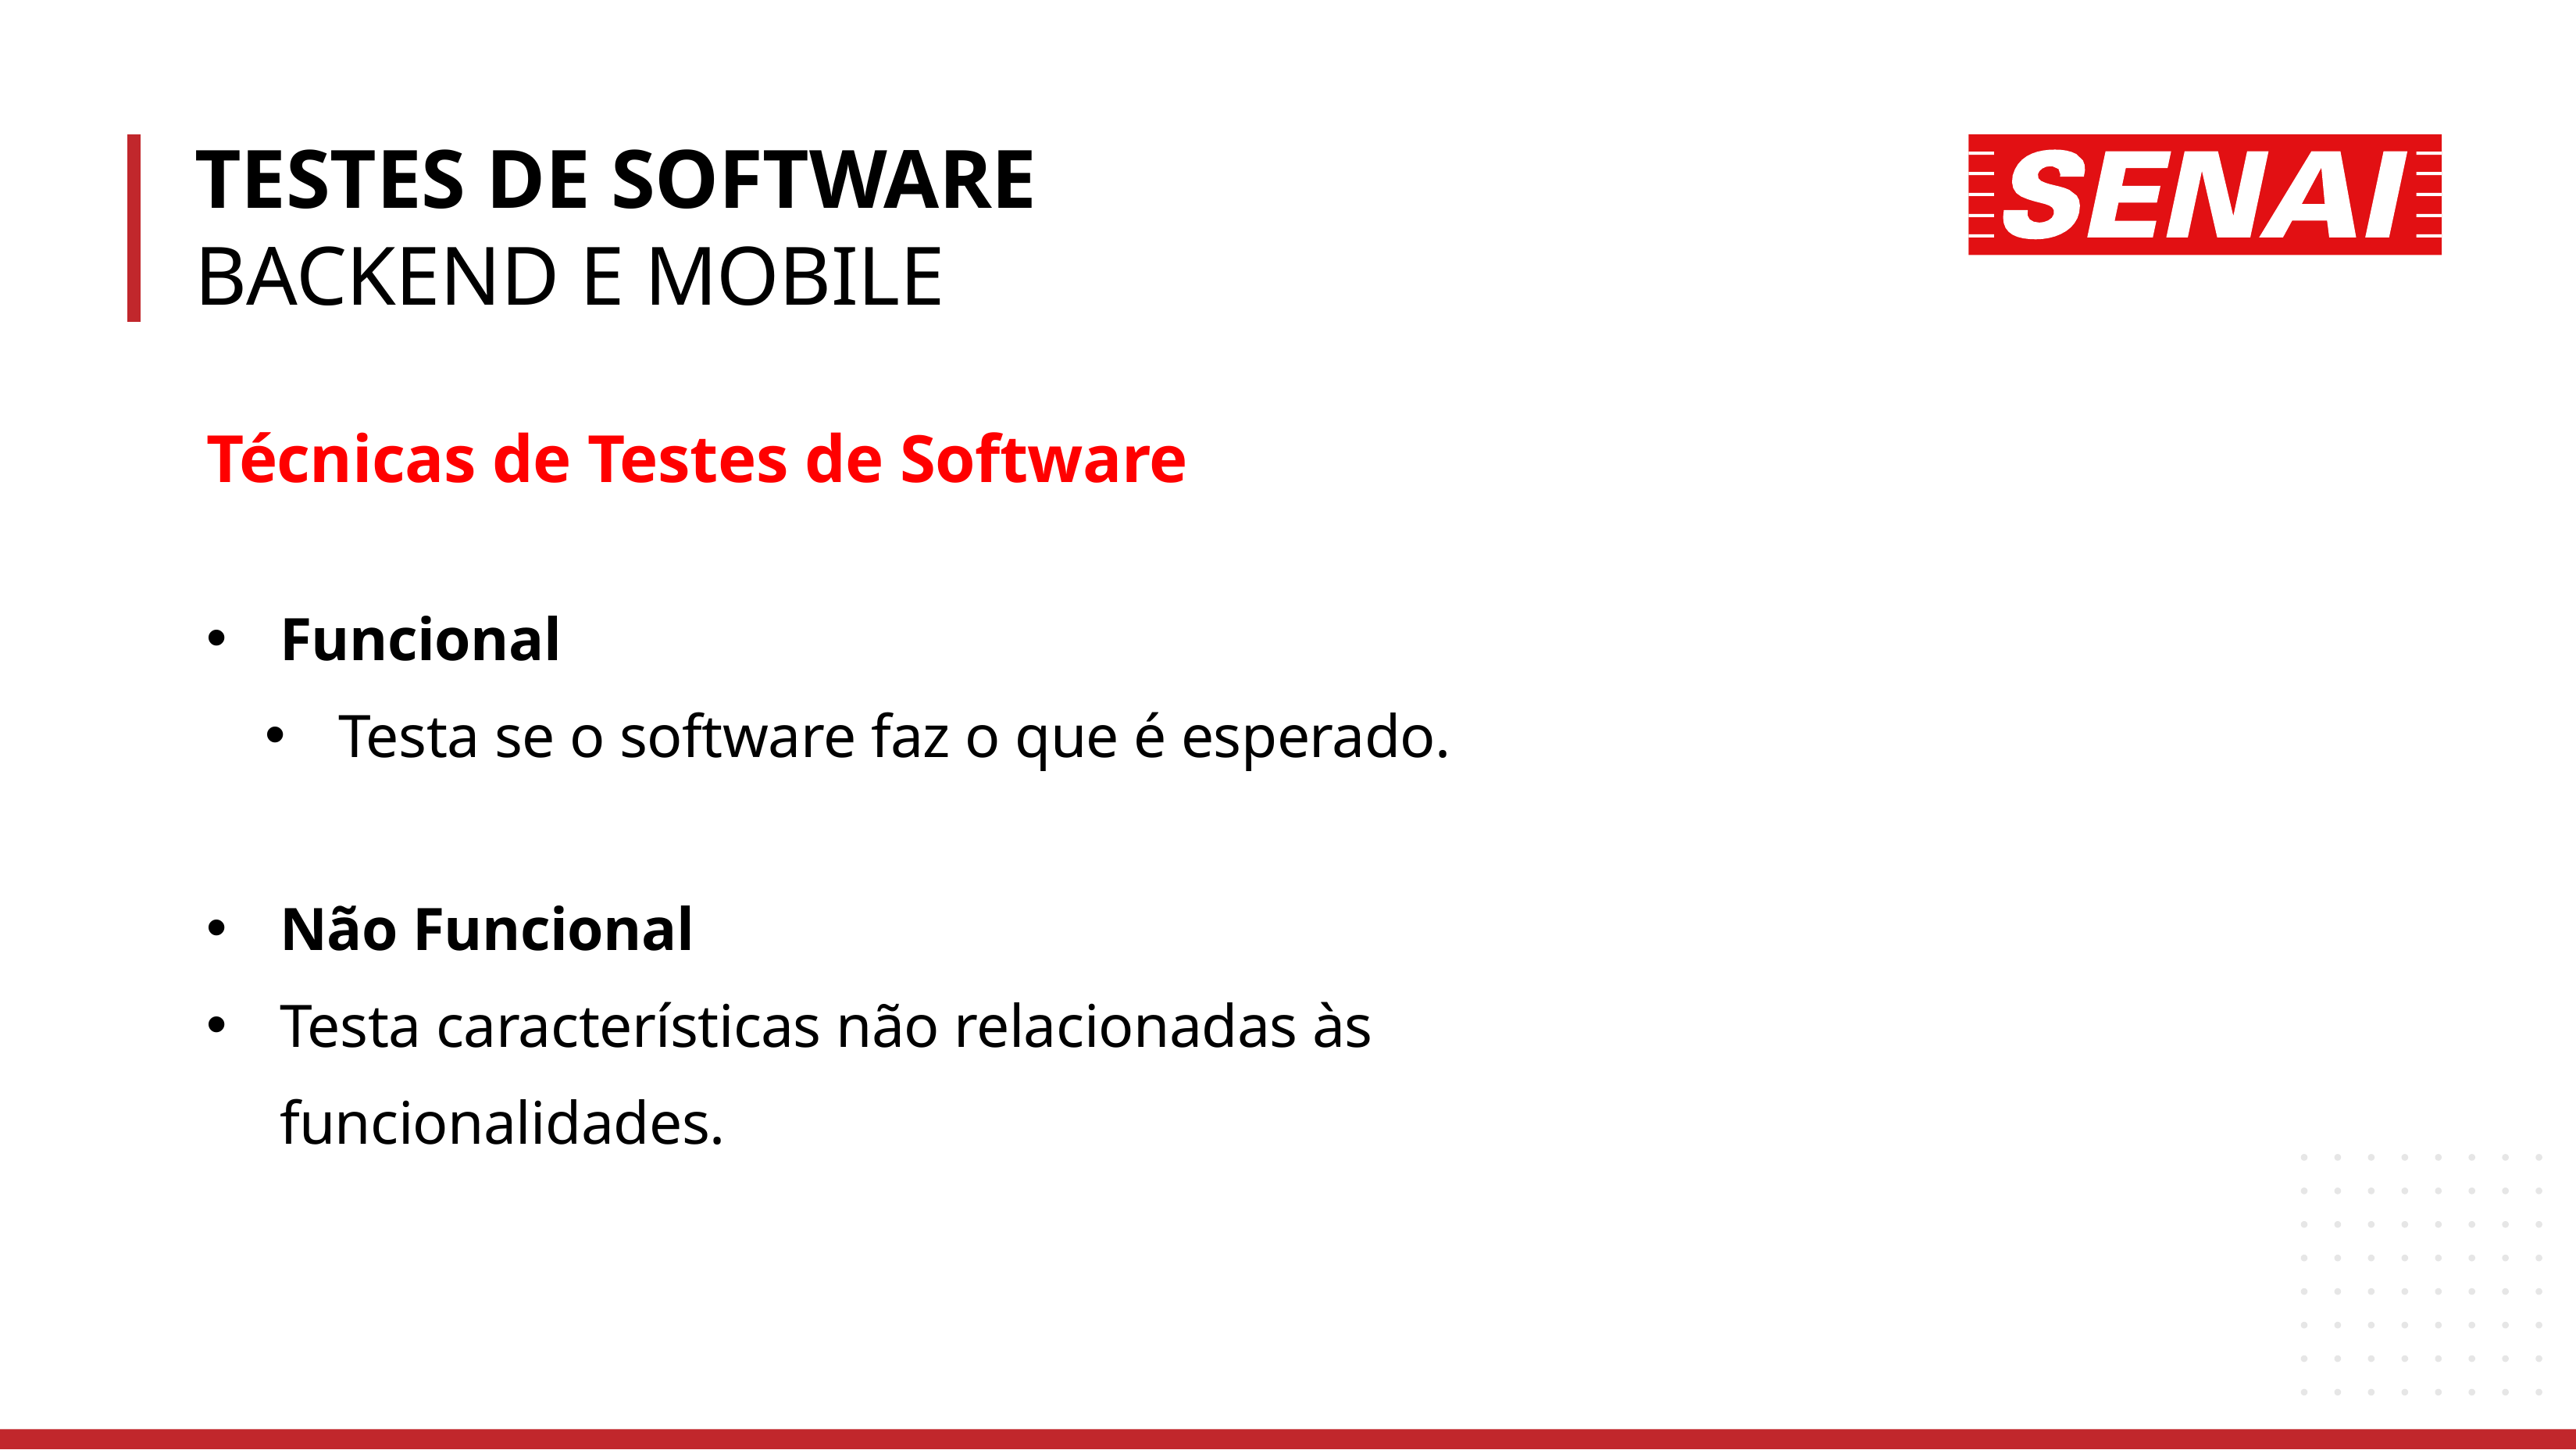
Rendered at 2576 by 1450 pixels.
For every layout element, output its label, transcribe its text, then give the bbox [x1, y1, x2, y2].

text_box [2401, 1388, 2409, 1396]
text_box TESTES DE SOFTWARE BACKEND E MOBILE [193, 126, 1718, 321]
text_box [2401, 1221, 2409, 1228]
text_box [2535, 1388, 2542, 1396]
text_box [2435, 1188, 2442, 1195]
text_box [2300, 1355, 2308, 1362]
text_box [2367, 1355, 2375, 1362]
text_box [2435, 1221, 2442, 1228]
text_box [2535, 1321, 2542, 1329]
text_box [2300, 1388, 2308, 1396]
text_box [2468, 1388, 2476, 1396]
text_box [2468, 1154, 2476, 1161]
text_box [0, 1429, 2576, 1449]
text_box [2367, 1388, 2375, 1396]
text_box [2401, 1154, 2409, 1161]
text_box [2502, 1254, 2509, 1262]
text_box [2502, 1221, 2509, 1228]
text_box [2435, 1154, 2442, 1161]
text_box [2300, 1321, 2308, 1329]
text_box [2334, 1221, 2342, 1228]
text_box [2535, 1221, 2542, 1228]
text_box [2535, 1254, 2542, 1262]
text_box [2435, 1388, 2442, 1396]
text_box [2367, 1288, 2375, 1295]
text_box [2535, 1188, 2542, 1195]
text_box [2401, 1288, 2409, 1295]
text_box [2502, 1388, 2509, 1396]
text_box [2367, 1254, 2375, 1262]
text_box [2300, 1188, 2308, 1195]
text_box [2334, 1254, 2342, 1262]
text_box [2502, 1154, 2509, 1161]
text_box [2535, 1154, 2542, 1161]
text_box [2367, 1321, 2375, 1329]
text_box [2334, 1154, 2342, 1161]
text_box [2468, 1221, 2476, 1228]
text_box [2334, 1388, 2342, 1396]
text_box [2502, 1355, 2509, 1362]
text_box [2435, 1288, 2442, 1295]
text_box [2535, 1288, 2542, 1295]
text_box [2334, 1188, 2342, 1195]
text_box [2502, 1188, 2509, 1195]
text_box [2401, 1254, 2409, 1262]
text_box [2435, 1254, 2442, 1262]
text_box [2367, 1188, 2375, 1195]
text_box [2468, 1254, 2476, 1262]
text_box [1968, 134, 2442, 255]
text_box [2468, 1188, 2476, 1195]
text_box [2334, 1288, 2342, 1295]
text_box [2468, 1288, 2476, 1295]
text_box [2502, 1288, 2509, 1295]
text_box [2468, 1321, 2476, 1329]
text_box [2435, 1321, 2442, 1329]
text_box Técnicas de Testes de Software [193, 392, 1698, 502]
text_box [2367, 1154, 2375, 1161]
text_box [2535, 1355, 2542, 1362]
text_box [2435, 1355, 2442, 1362]
text_box [2300, 1254, 2308, 1262]
text_box [2300, 1288, 2308, 1295]
text_box [2334, 1355, 2342, 1362]
text_box [2468, 1355, 2476, 1362]
text_box Funcional Testa se o software faz o que é esperado. Não Funcional Testa características não relacionadas às funcionalidades. [193, 570, 1493, 1162]
text_box [2401, 1321, 2409, 1329]
text_box [2367, 1221, 2375, 1228]
text_box [2502, 1321, 2509, 1329]
text_box [2401, 1355, 2409, 1362]
text_box [2300, 1221, 2308, 1228]
text_box [2334, 1321, 2342, 1329]
text_box [2300, 1154, 2308, 1161]
text_box [2401, 1188, 2409, 1195]
